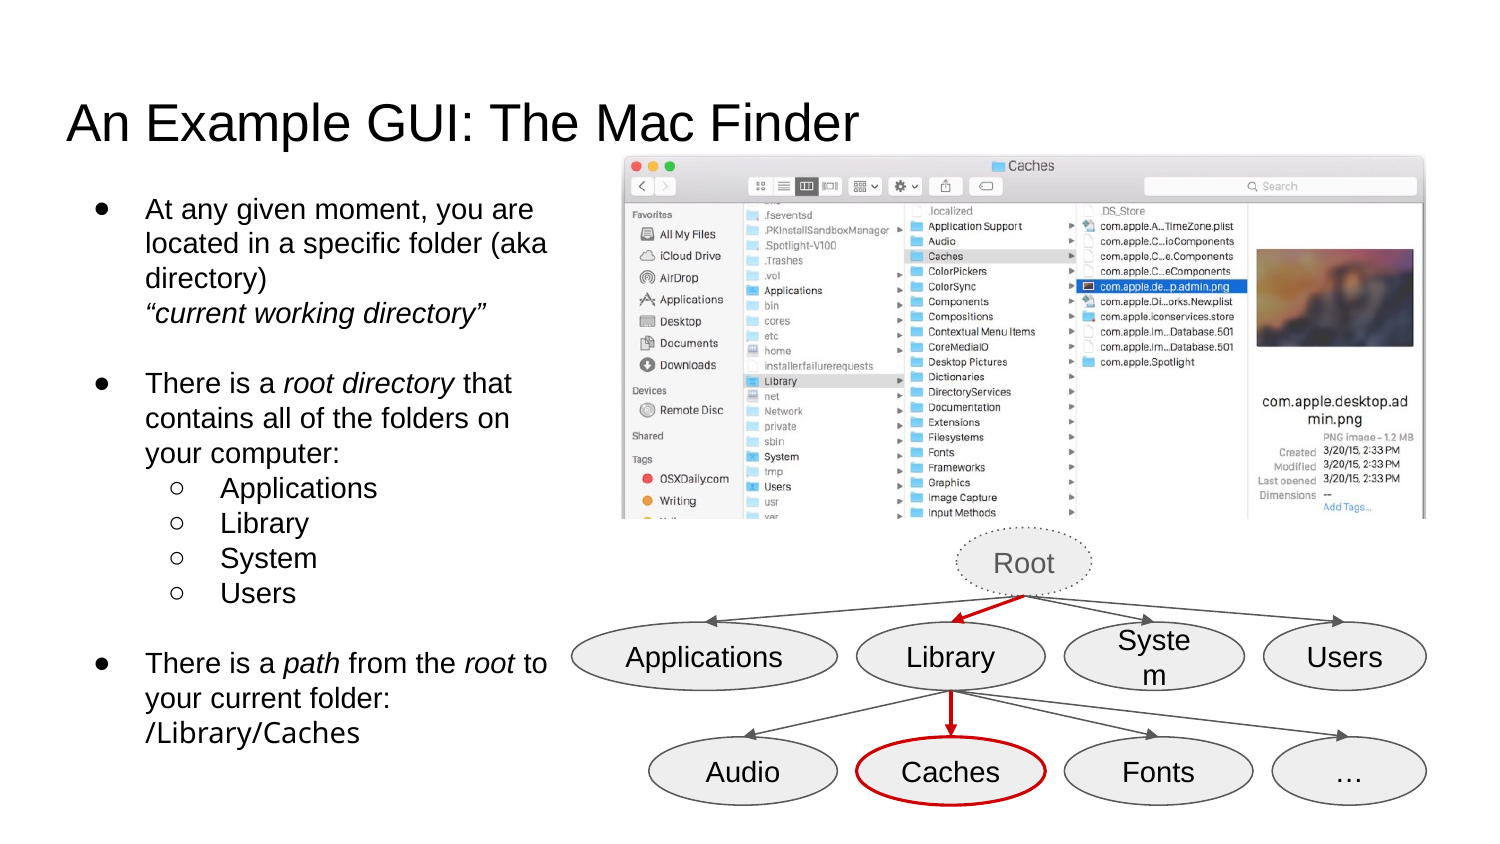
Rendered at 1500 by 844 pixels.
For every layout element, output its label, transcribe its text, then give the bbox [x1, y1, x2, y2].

text_box Fonts [1064, 745, 1254, 806]
title An Example GUI: The Mac Finder [51, 72, 1449, 167]
text_box Users [1263, 622, 1427, 691]
picture [621, 153, 1427, 519]
text_box At any given moment, you are located in a specific folder (aka directory) “current working directory” There is a root directory that contains all of the folders on your computer: Applications Library System Users There is a path from the root to your current folder: /Library/Caches [55, 174, 572, 765]
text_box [950, 595, 1021, 623]
text_box Root [956, 527, 1092, 593]
text_box Library [856, 631, 1046, 688]
text_box Audio [648, 736, 838, 806]
text_box … [1272, 736, 1427, 806]
text_box System [1064, 631, 1245, 688]
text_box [950, 690, 1350, 738]
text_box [704, 595, 949, 623]
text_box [742, 690, 946, 738]
text_box Applications [571, 622, 838, 691]
text_box Caches [856, 745, 1046, 806]
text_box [1023, 595, 1346, 623]
